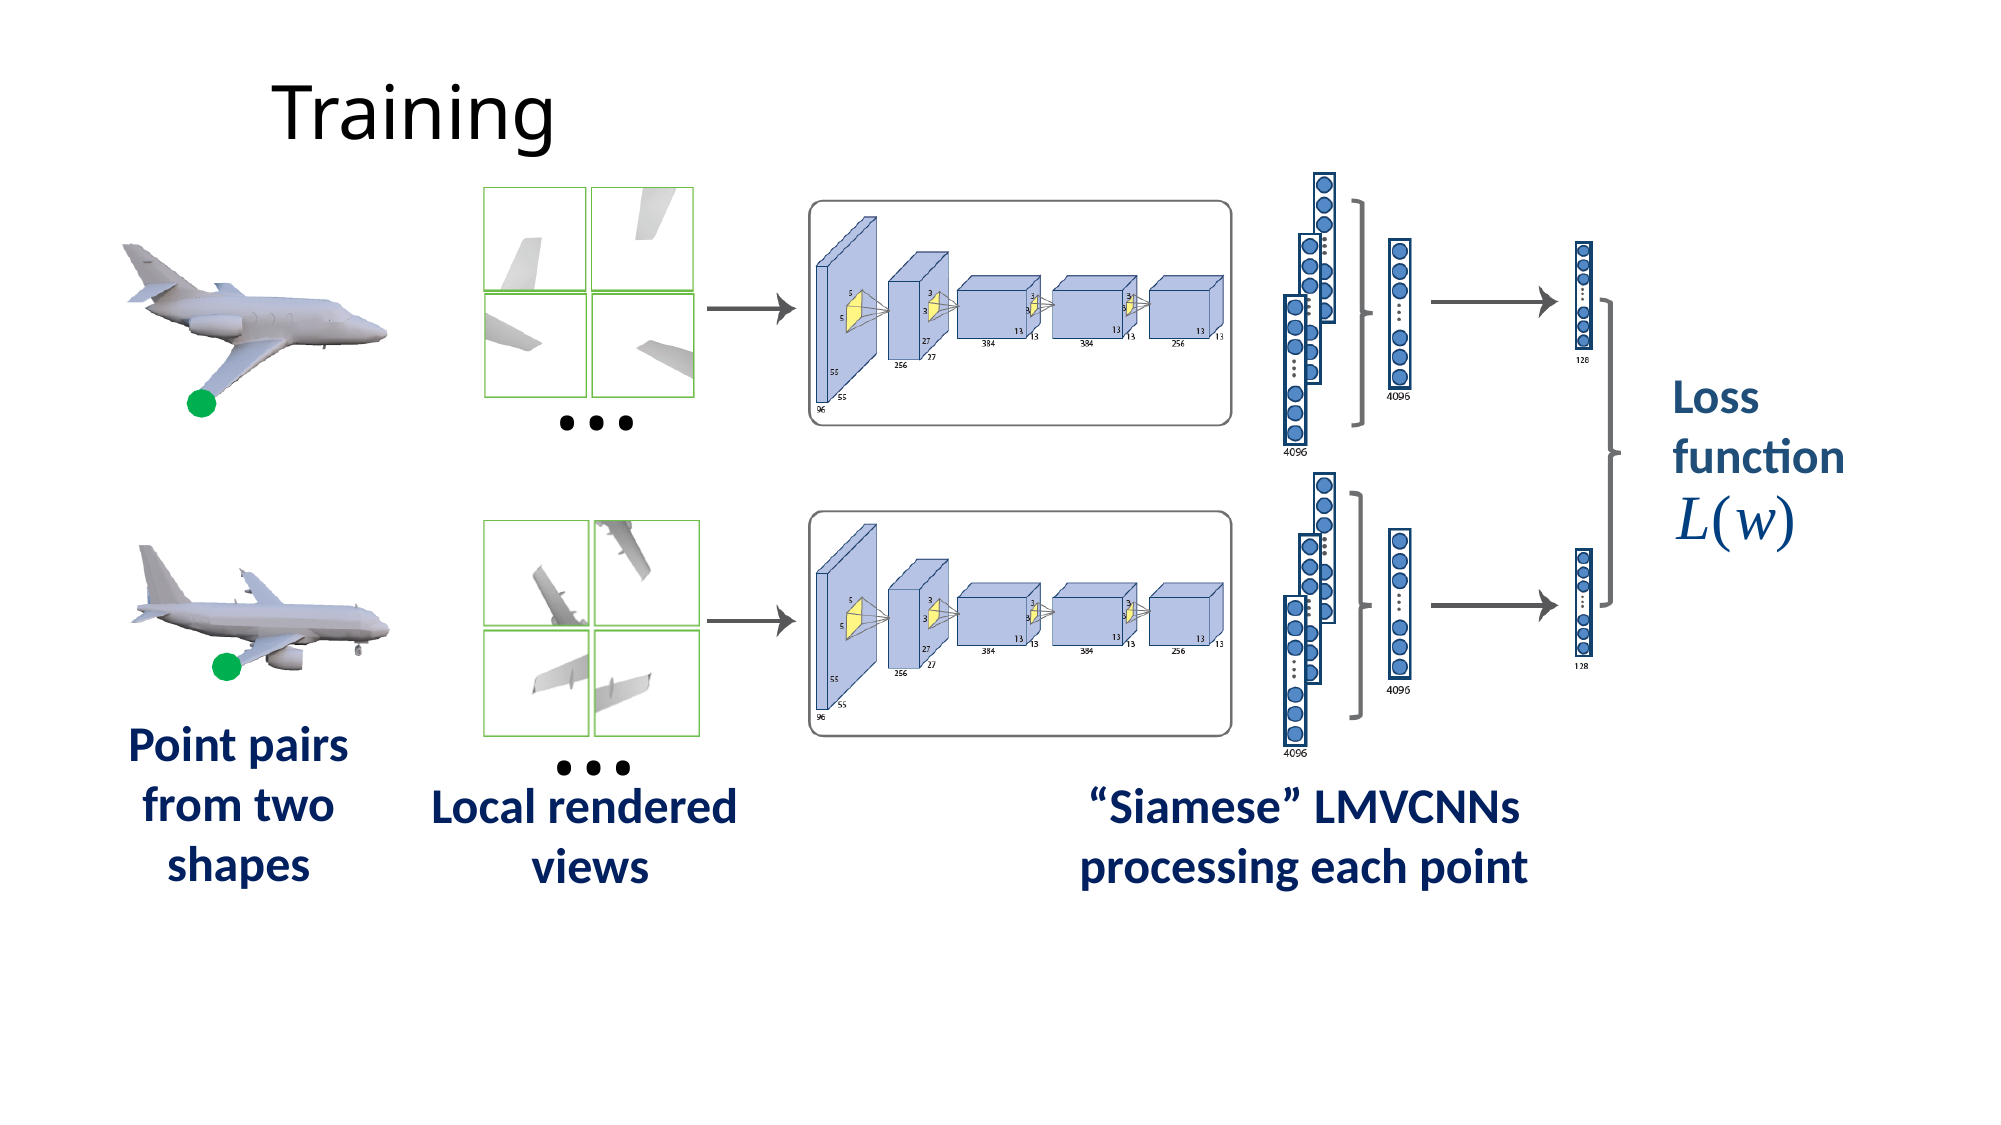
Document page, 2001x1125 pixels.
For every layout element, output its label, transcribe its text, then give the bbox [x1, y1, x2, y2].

text_box “Siamese” LMVCNNs processing each point [1045, 767, 1564, 902]
text_box Point pairs from two shapes [99, 704, 378, 899]
picture [480, 186, 696, 399]
title Training [256, 21, 1757, 209]
picture [90, 231, 400, 695]
text_box … [535, 739, 637, 805]
text_box Local rendered views [377, 766, 803, 902]
text_box … [537, 399, 639, 460]
text_box Loss function [1657, 355, 1886, 491]
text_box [1665, 482, 1809, 567]
picture [480, 169, 1634, 767]
